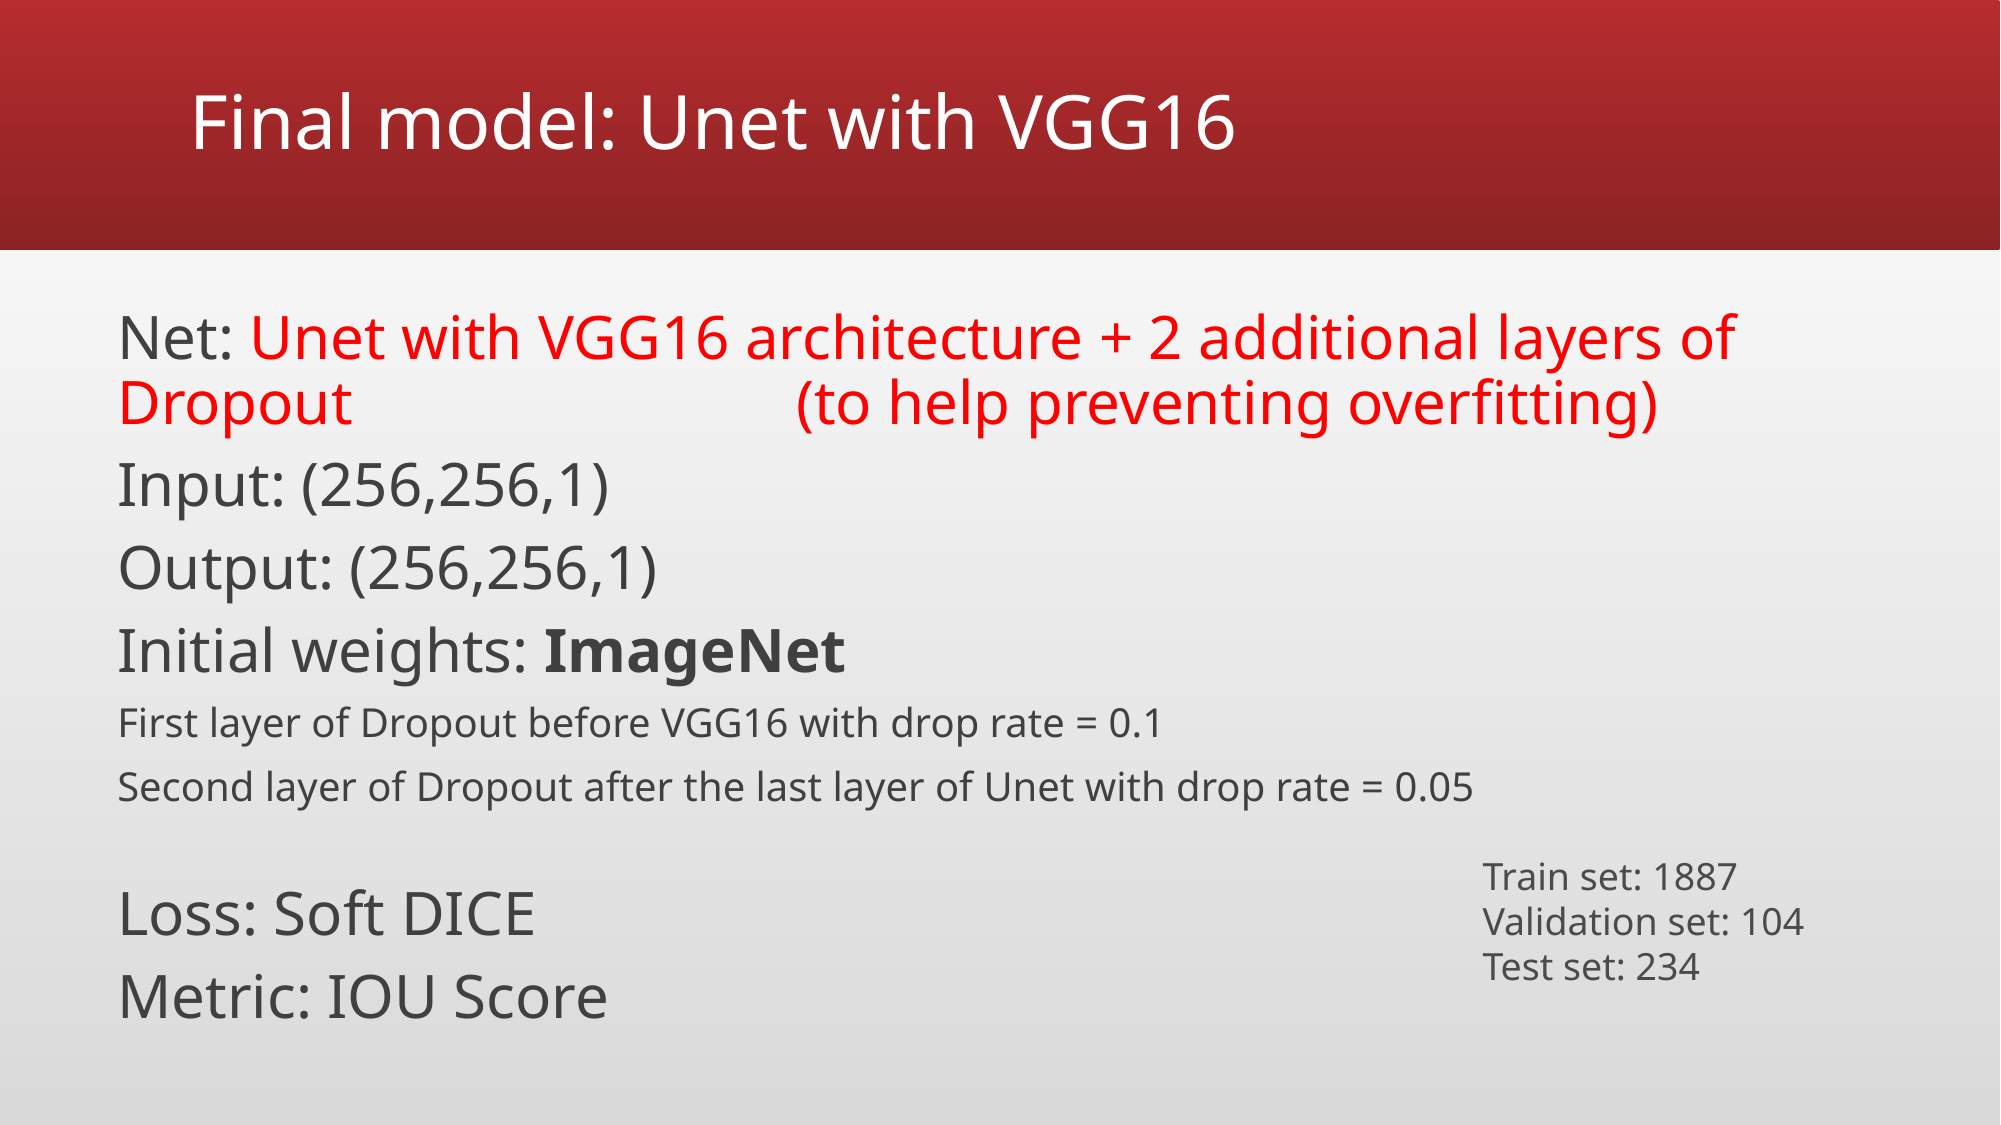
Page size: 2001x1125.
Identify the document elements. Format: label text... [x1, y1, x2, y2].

title Final model: Unet with VGG16 [174, 16, 1825, 234]
list Net: Unet with VGG16 architecture + 2 additional layers of Dropout (to help preventing overfitting) Input: (256,256,1) Output: (256,256,1) Initial weights: ImageNet First layer of Dropout before VGG16 with drop rate = 0.1 Second layer of Dropout after the last layer of Unet with drop rate = 0.05 Loss: Soft DICE Metric: IOU Score [102, 299, 1900, 1050]
text_box Train set: 1887 Validation set: 104 Test set: 234 [1467, 845, 1821, 996]
